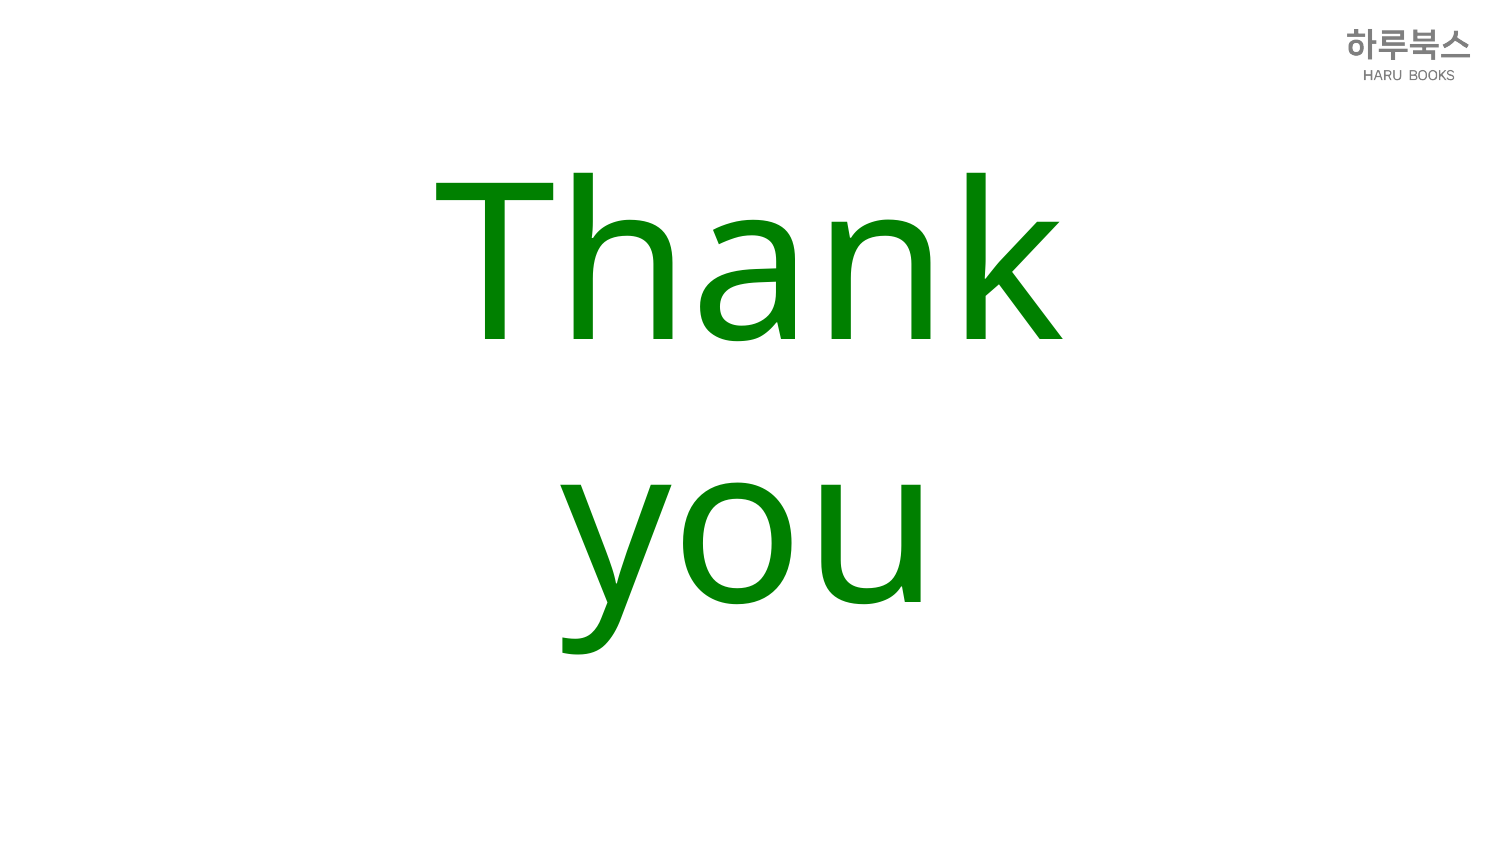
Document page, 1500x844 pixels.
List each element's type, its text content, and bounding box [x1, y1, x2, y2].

text_box Thank you [132, 236, 1368, 531]
picture [1293, 21, 1500, 83]
